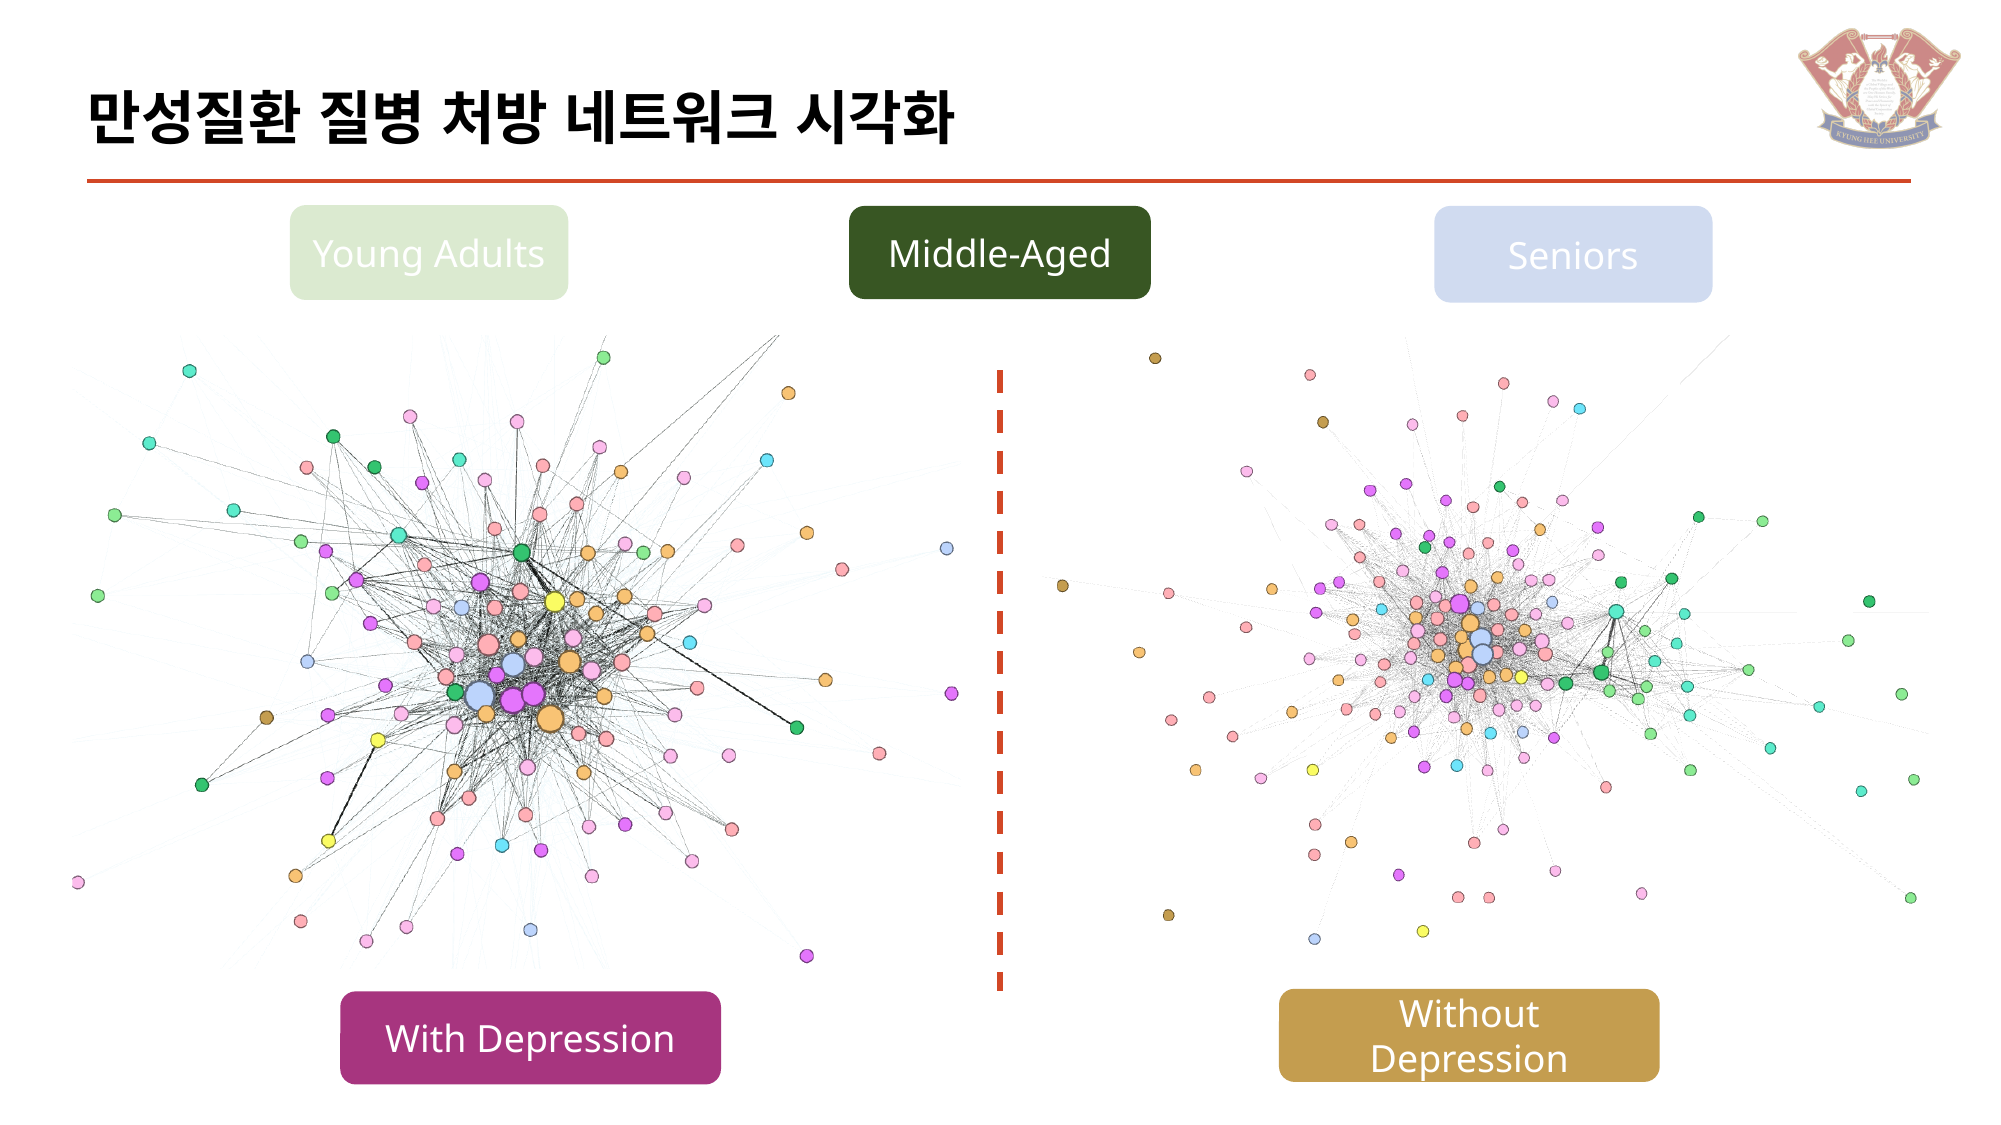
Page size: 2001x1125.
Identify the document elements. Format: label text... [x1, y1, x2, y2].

text_box Seniors [1433, 204, 1714, 304]
picture [1040, 335, 1929, 957]
picture [1798, 28, 1961, 149]
text_box Without Depression [1277, 987, 1661, 1083]
title 만성질환 질병 처방 네트워크 시각화 [72, 68, 1574, 173]
text_box Middle-Aged [848, 204, 1152, 301]
picture [72, 335, 961, 969]
text_box With Depression [339, 990, 723, 1086]
text_box Young Adults [288, 204, 570, 302]
